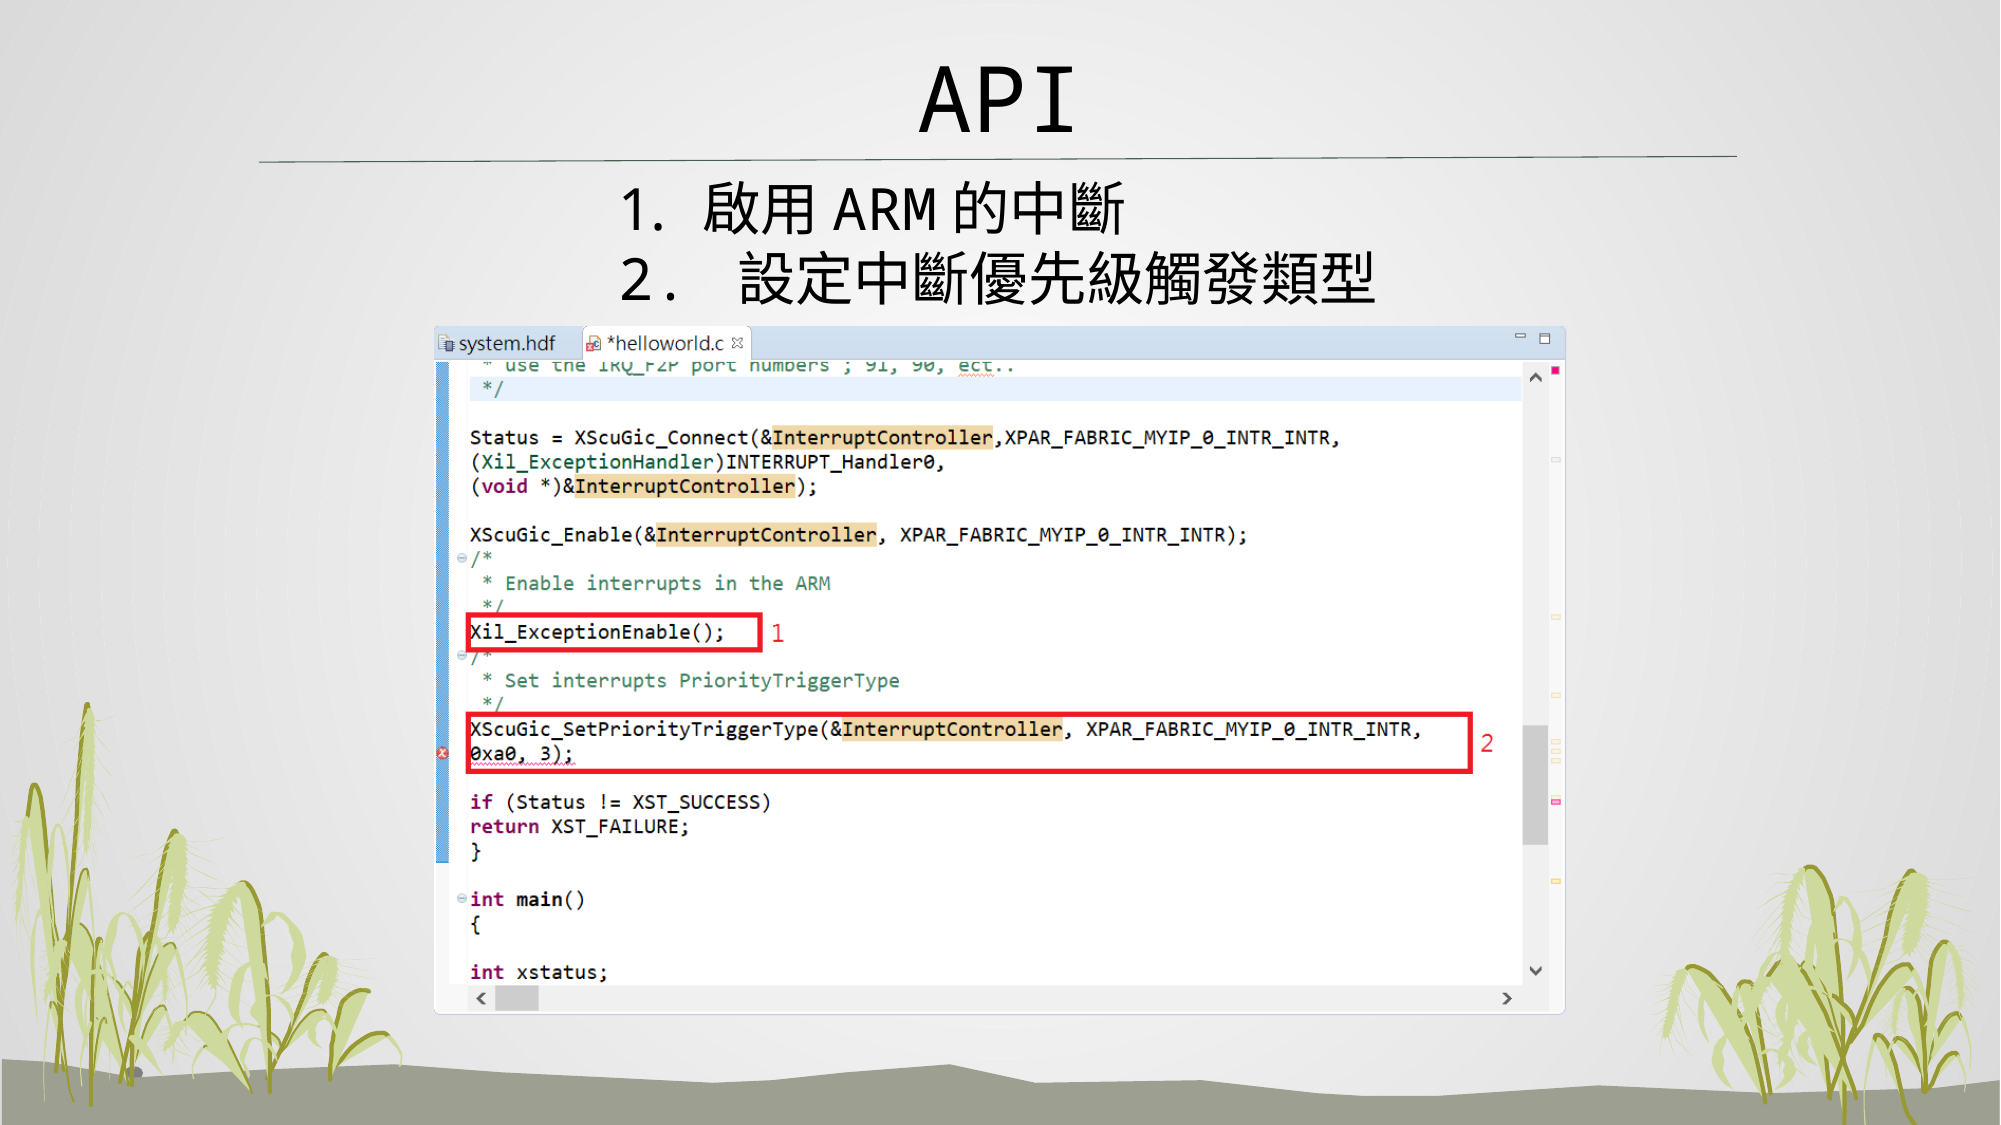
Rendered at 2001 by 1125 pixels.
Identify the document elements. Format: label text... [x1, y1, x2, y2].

picture [434, 326, 1567, 1016]
text_box API [0, 33, 2000, 159]
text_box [259, 156, 1737, 163]
text_box 啟用ARM的中斷 2. 設定中斷優先級觸發類型 [259, 164, 1737, 320]
